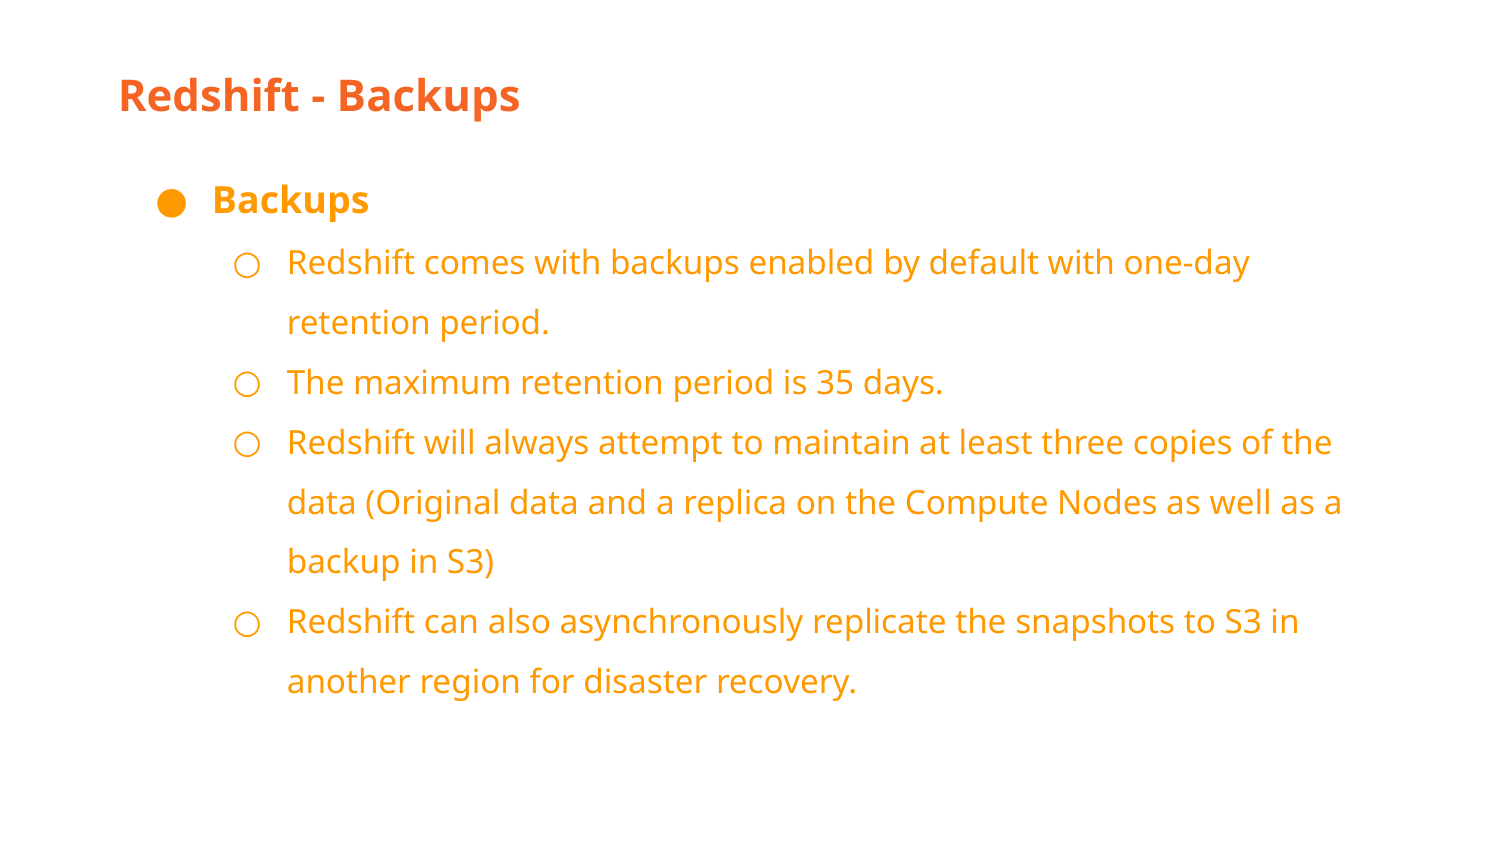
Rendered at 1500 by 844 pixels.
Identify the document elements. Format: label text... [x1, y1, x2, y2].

title Redshift - Backups [102, 52, 1327, 179]
title Backups Redshift comes with backups enabled by default with one-day retention period. The maximum retention period is 35 days. Redshift will always attempt to maintain at least three copies of the data (Original data and a replica on the Compute Nodes as well as a backup in S3) Redshift can also asynchronously replicate the snapshots to S3 in another region for disaster recovery. [121, 138, 1410, 784]
